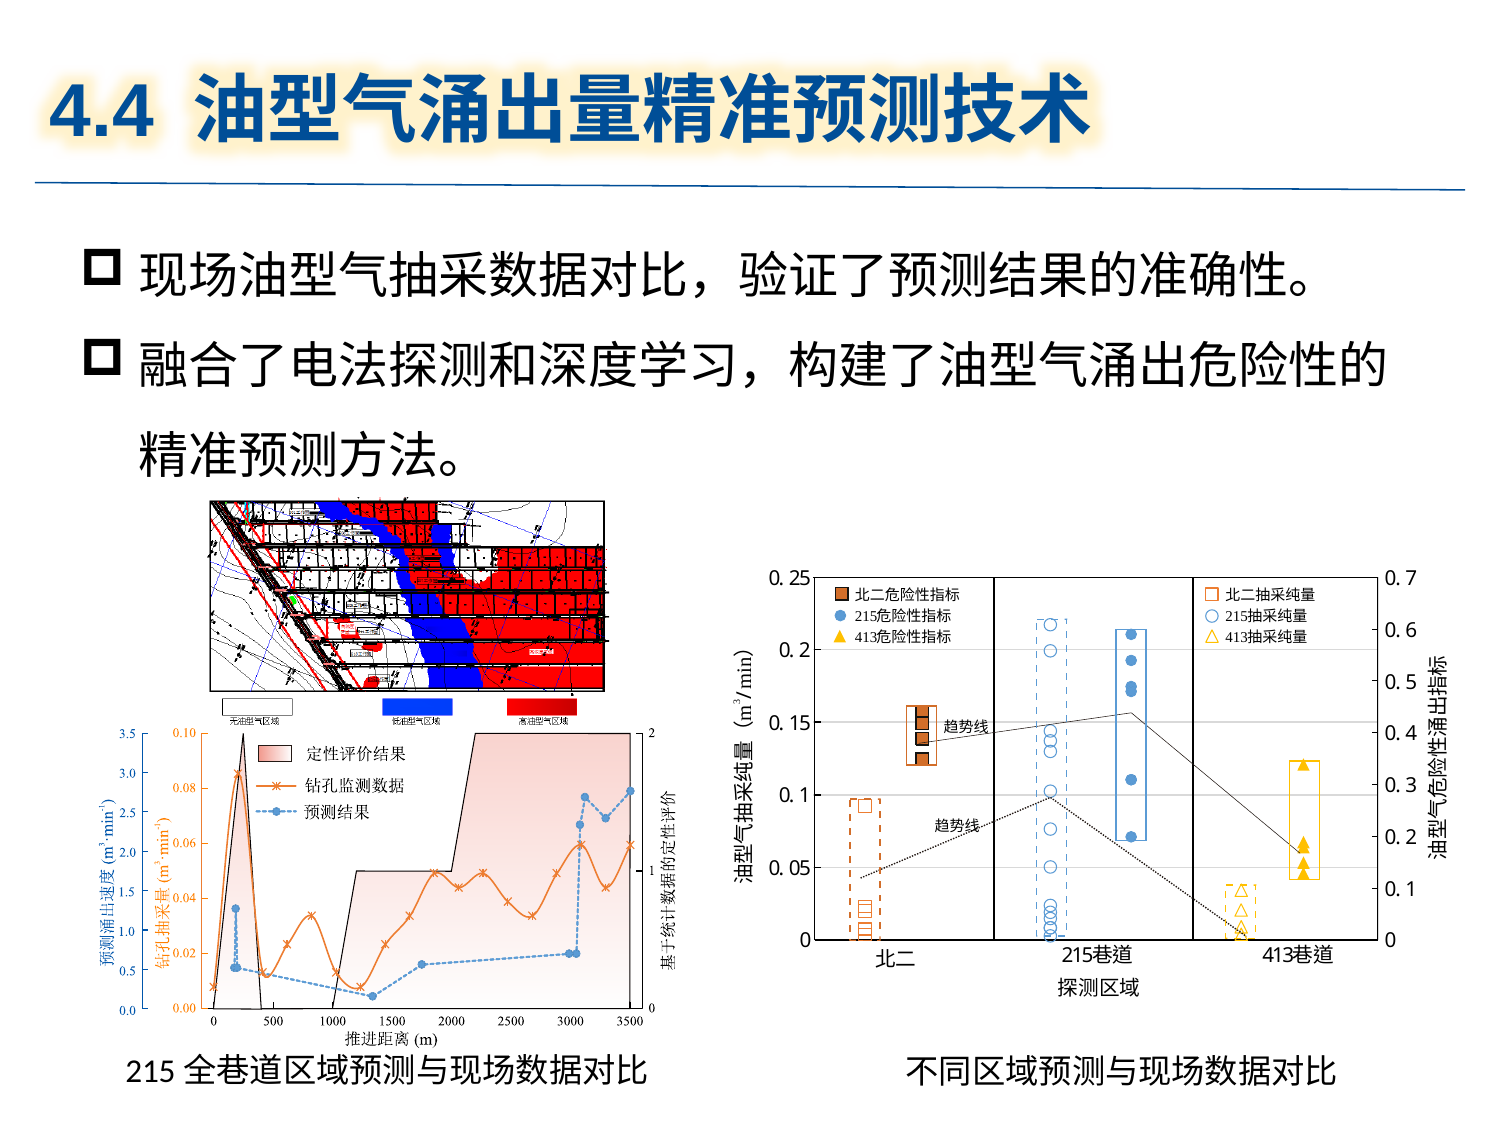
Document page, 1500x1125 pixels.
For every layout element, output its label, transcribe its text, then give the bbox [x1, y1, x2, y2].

picture [730, 568, 1451, 1001]
text_box 不同区域预测与现场数据对比 [870, 1042, 1373, 1098]
text_box 4.4 油型气涌出量精准预测技术 [34, 54, 1117, 160]
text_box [34, 182, 1466, 190]
text_box 215全巷道区域预测与现场数据对比 [103, 1051, 671, 1097]
text_box 现场油型气抽采数据对比，验证了预测结果的准确性。 融合了电法探测和深度学习，构建了油型气涌出危险性的精准预测方法。 [65, 206, 1445, 491]
picture [96, 496, 678, 1051]
